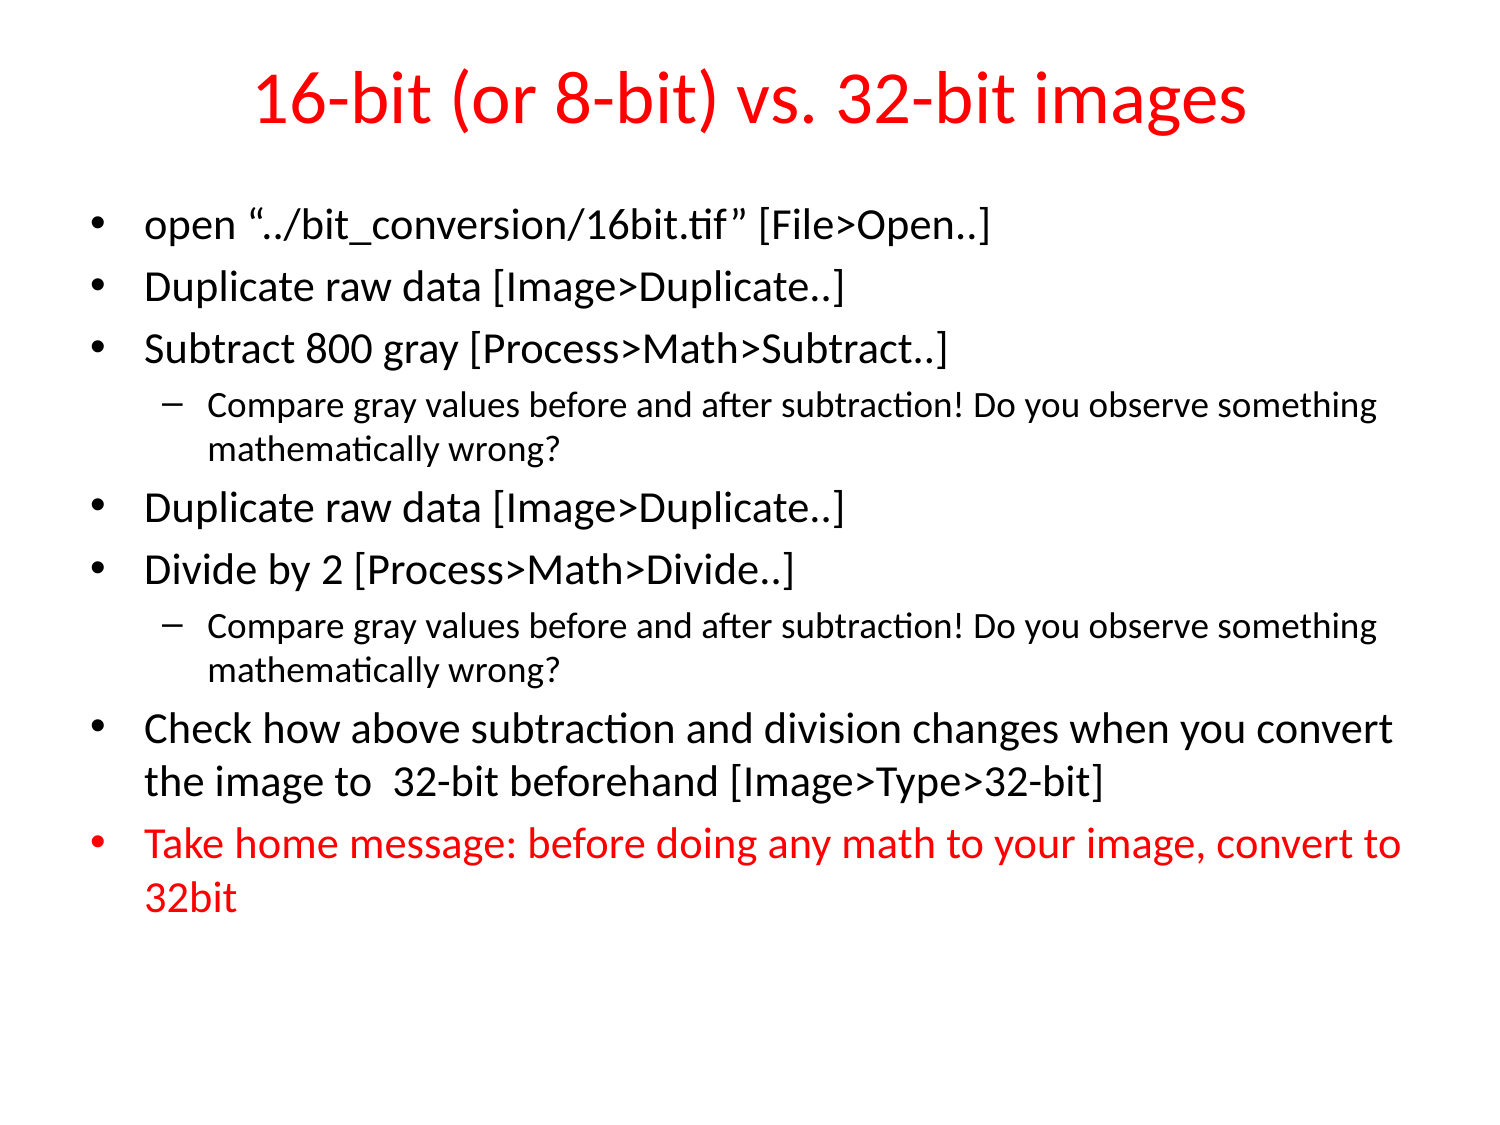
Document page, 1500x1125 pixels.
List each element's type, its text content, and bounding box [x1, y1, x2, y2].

title 16-bit (or 8-bit) vs. 32-bit images [0, 0, 1500, 188]
list open “../bit_conversion/16bit.tif” [File>Open..] Duplicate raw data [Image>Duplicate..] Subtract 800 gray [Process>Math>Subtract..] Compare gray values before and after subtraction! Do you observe something mathematically wrong? Duplicate raw data [Image>Duplicate..] Divide by 2 [Process>Math>Divide..] Compare gray values before and after subtraction! Do you observe something mathematically wrong? Check how above subtraction and division changes when you convert the image to 32-bit beforehand [Image>Type>32-bit] Take home message: before doing any math to your image, convert to 32bit [75, 187, 1425, 930]
